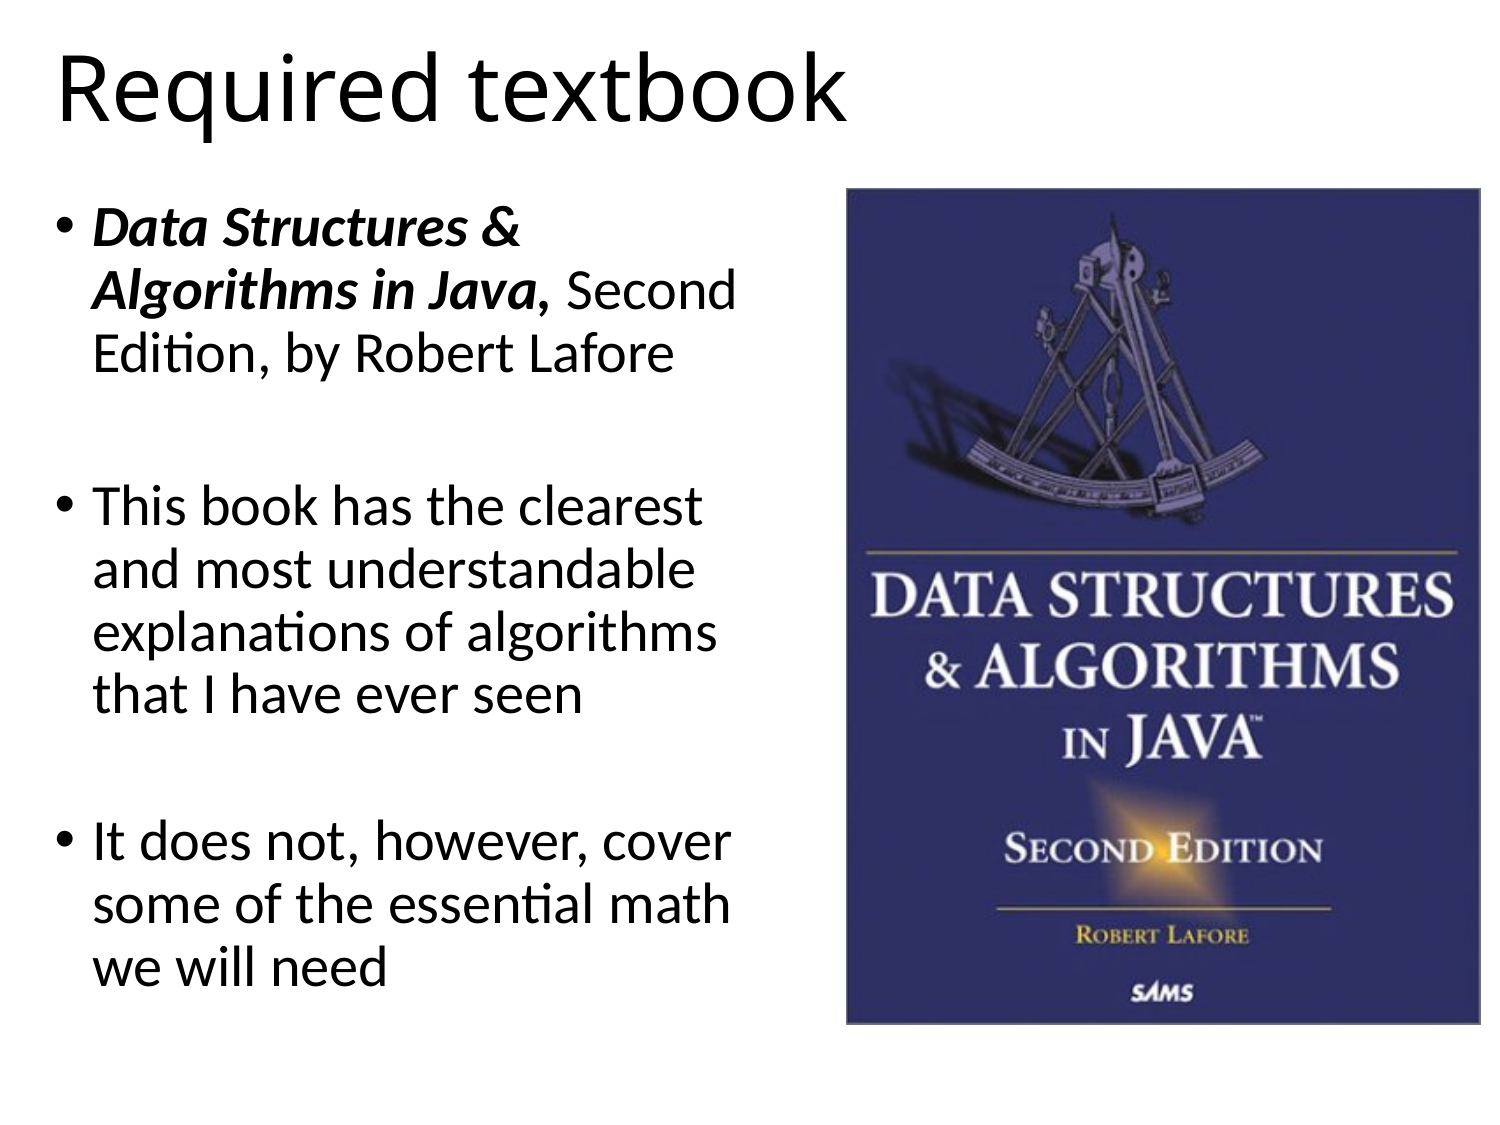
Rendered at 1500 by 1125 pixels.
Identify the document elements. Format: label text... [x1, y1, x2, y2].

title Required textbook [39, 22, 1461, 161]
list Data Structures & Algorithms in Java, Second Edition, by Robert Lafore This book has the clearest and most understandable explanations of algorithms that I have ever seen It does not, however, cover some of the essential math we will need [39, 188, 818, 1085]
picture [846, 188, 1481, 1025]
